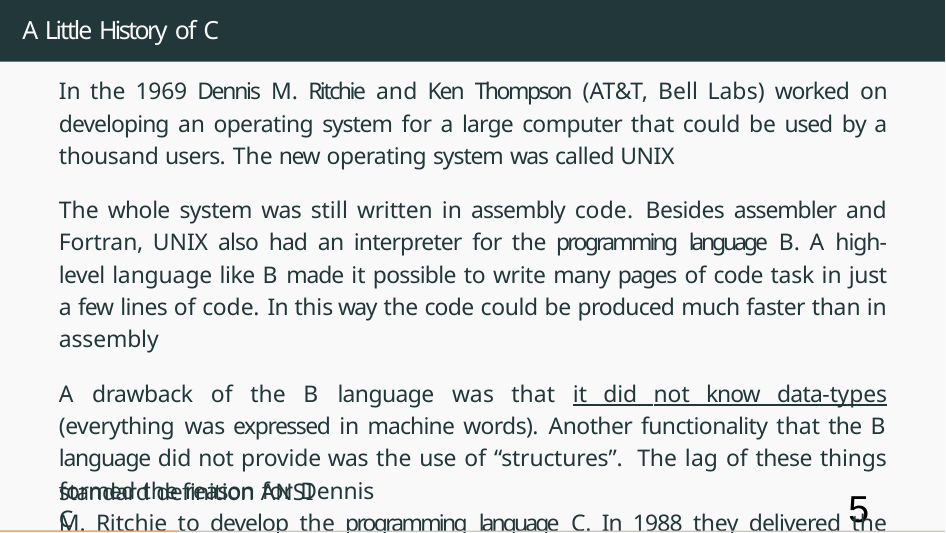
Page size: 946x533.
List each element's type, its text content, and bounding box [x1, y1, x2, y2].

text_box standard definition ANSI C [56, 475, 318, 529]
title A Little History of C [20, 12, 916, 104]
text_box In the 1969 Dennis M. Ritchie and Ken Thompson (AT&T, Bell Labs) worked on developing an operating system for a large computer that could be used by a thousand users. The new operating system was called UNIX The whole system was still written in assembly code. Besides assembler and Fortran, UNIX also had an interpreter for the programming language B. A high-level language like B made it possible to write many pages of code task in just a few lines of code. In this way the code could be produced much faster than in assembly A drawback of the B language was that it did not know data-types (everything was expressed in machine words). Another functionality that the B language did not provide was the use of “structures”. The lag of these things formed the reason for Dennis M. Ritchie to develop the programming language C. In 1988 they delivered the final [56, 69, 889, 529]
